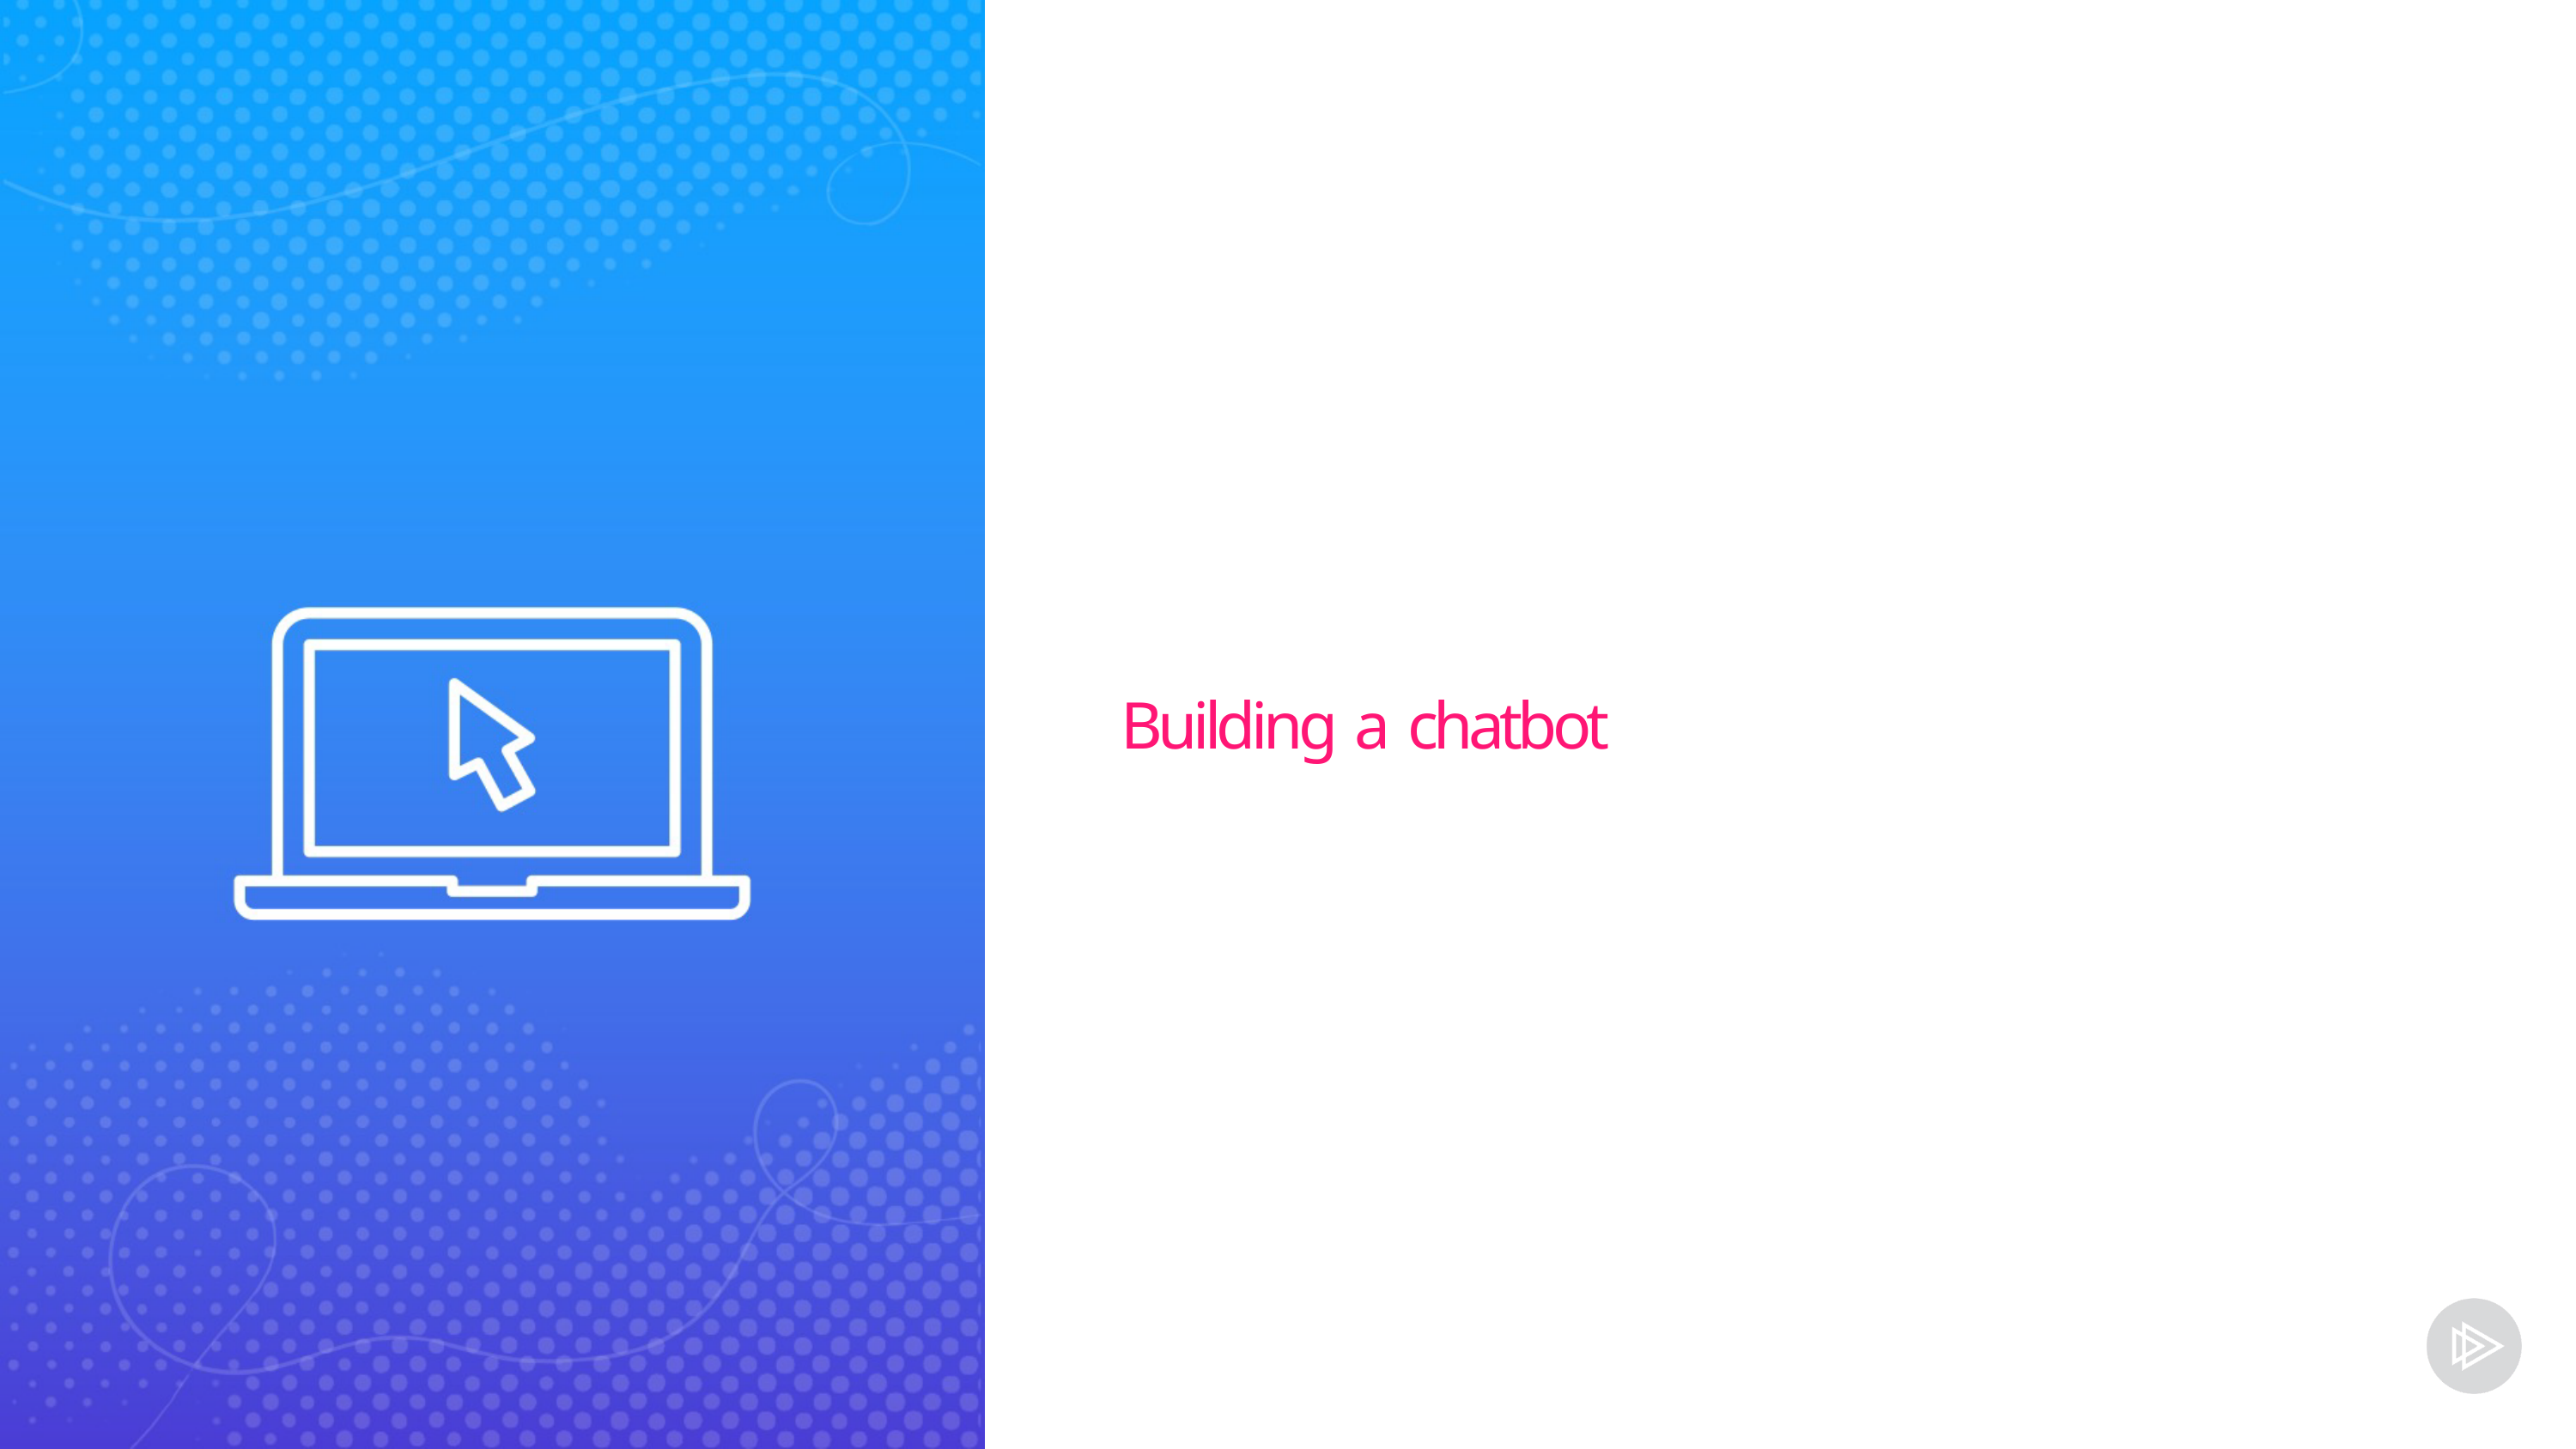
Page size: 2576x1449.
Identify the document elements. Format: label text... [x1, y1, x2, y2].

title Building a chatbot [1119, 682, 1683, 927]
picture [0, 0, 985, 1449]
picture [2427, 1298, 2522, 1394]
